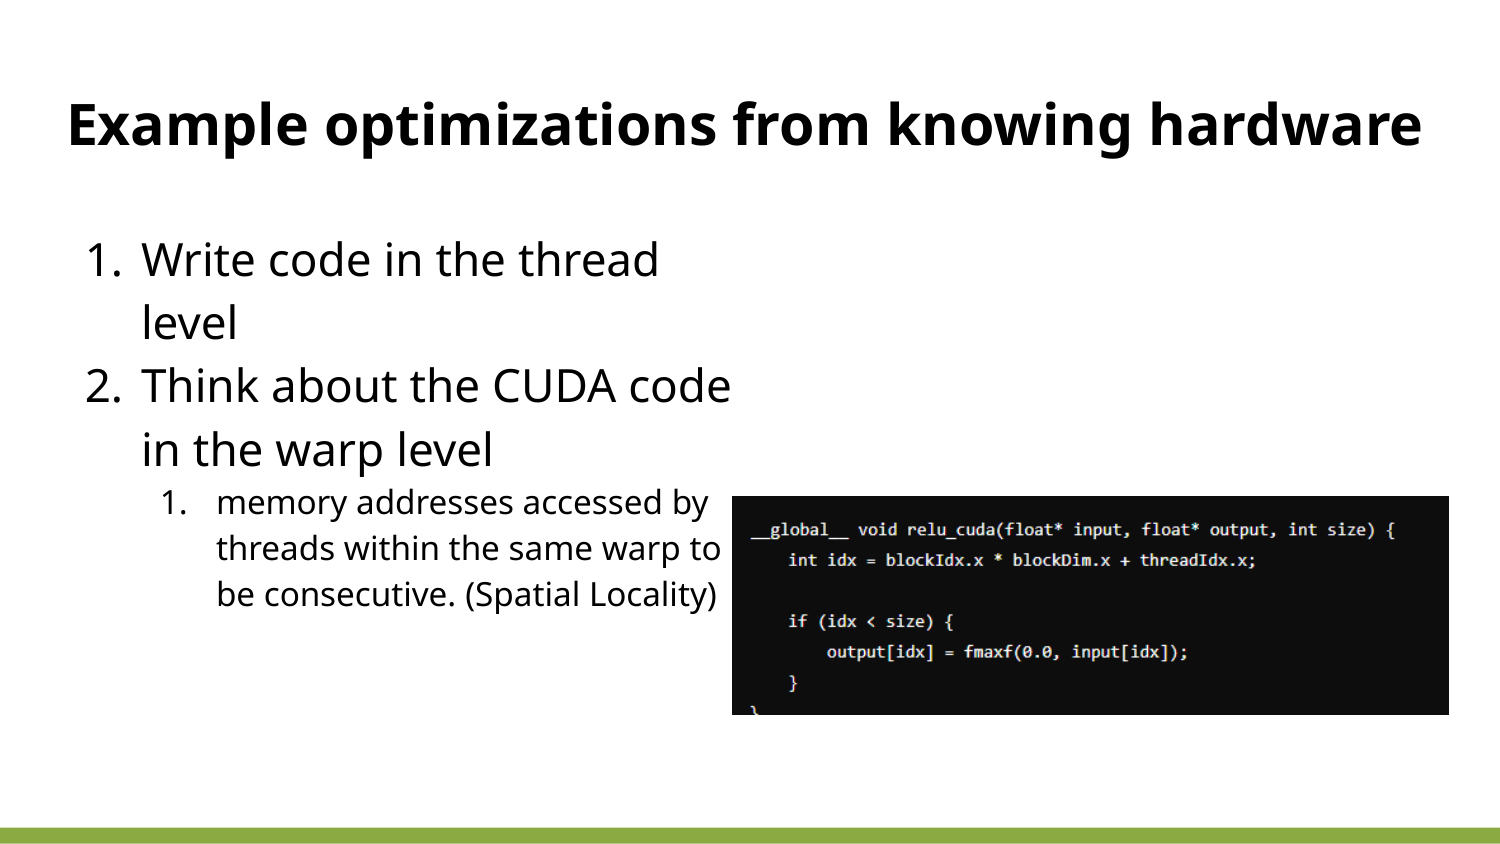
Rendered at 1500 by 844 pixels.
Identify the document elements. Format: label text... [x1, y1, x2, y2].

list Write code in the thread level Think about the CUDA code in the warp level memory addresses accessed by threads within the same warp to be consecutive. (Spatial Locality) [51, 207, 750, 750]
title Example optimizations from knowing hardware [51, 72, 1449, 189]
picture [732, 495, 1450, 715]
